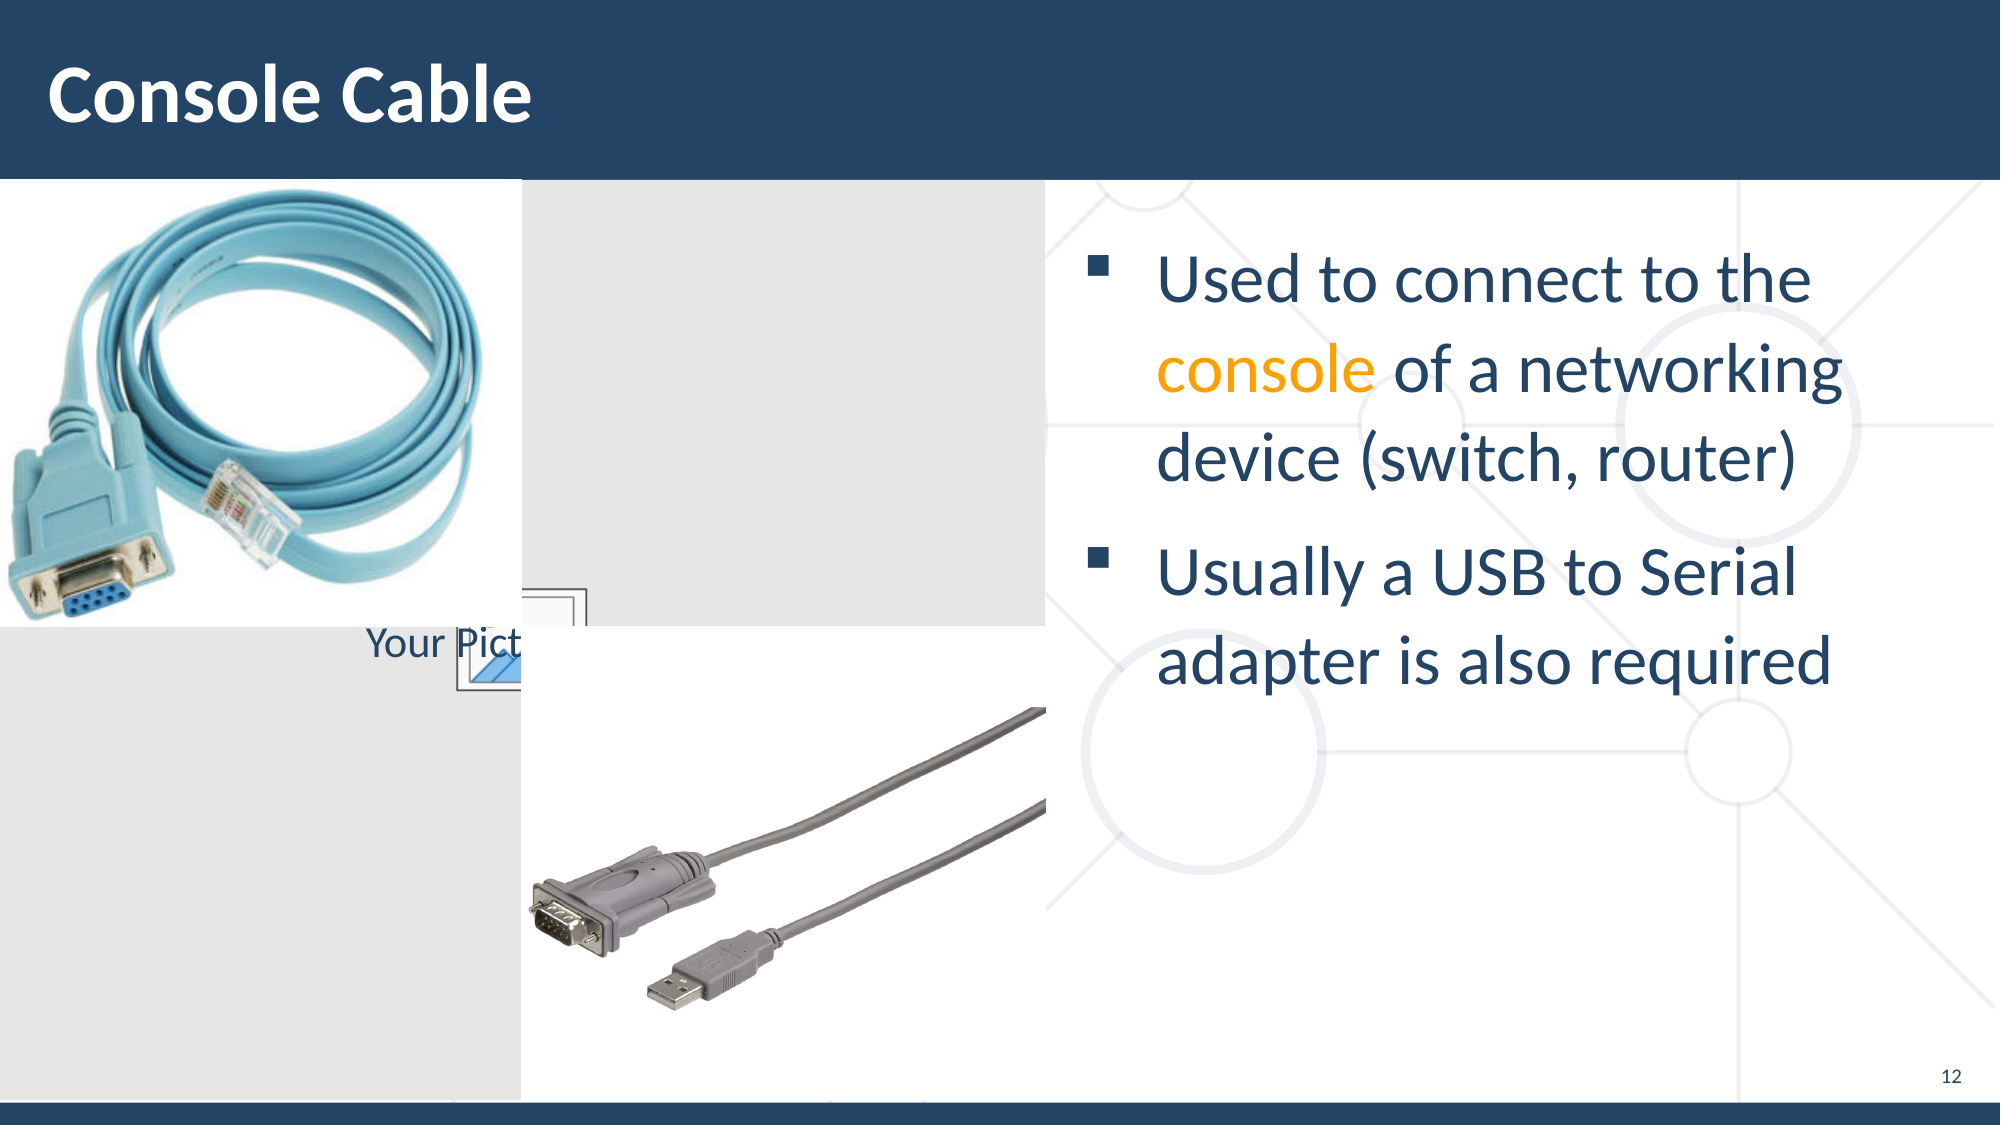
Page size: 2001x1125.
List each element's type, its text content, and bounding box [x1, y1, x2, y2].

picture [0, 179, 1046, 1101]
slide_number 12 [1897, 1049, 1968, 1101]
list Used to connect to the console of a networking device (switch, router) Usually a USB to Serial adapter is also required [1064, 222, 1968, 1047]
title Console Cable [31, 16, 1591, 162]
